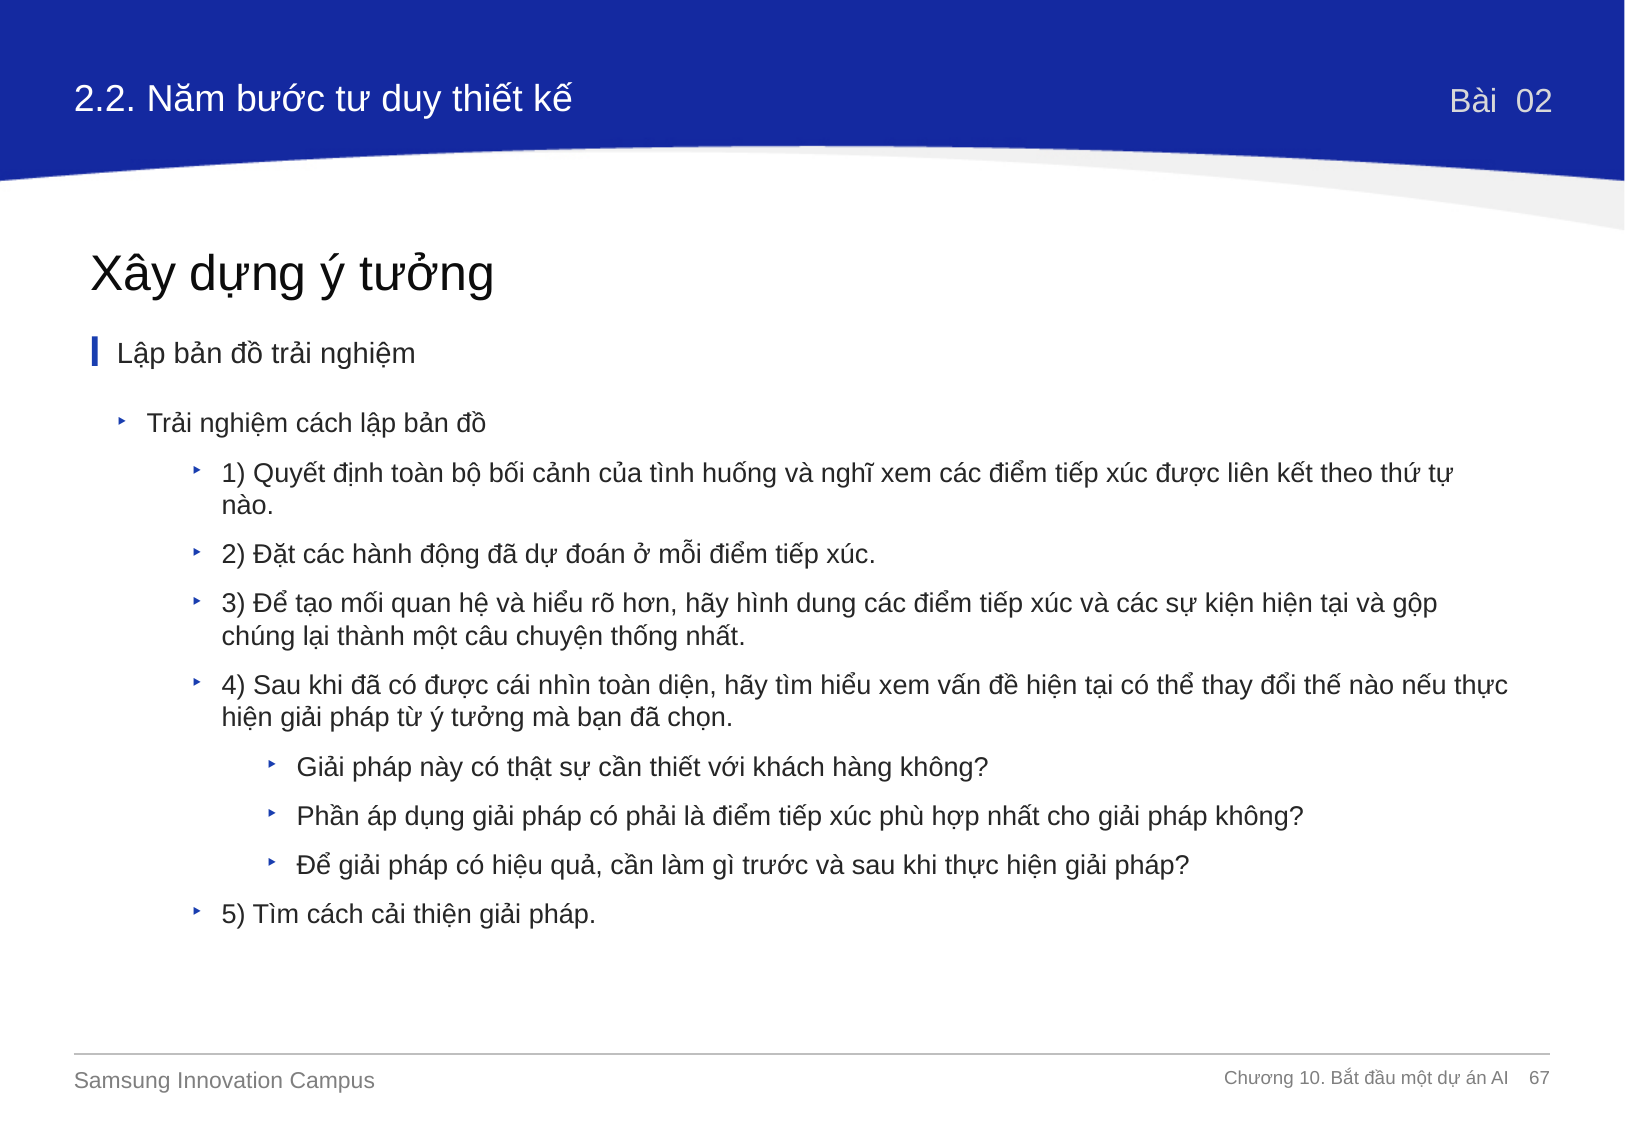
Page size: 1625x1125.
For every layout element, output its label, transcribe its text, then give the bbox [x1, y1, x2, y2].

text_box Trải nghiệm cách lập bản đồ 1) Quyết định toàn bộ bối cảnh của tình huống và nghĩ xem các điểm tiếp xúc được liên kết theo thứ tự nào. 2) Đặt các hành động đã dự đoán ở mỗi điểm tiếp xúc. 3) Để tạo mối quan hệ và hiểu rõ hơn, hãy hình dung các điểm tiếp xúc và các sự kiện hiện tại và gộp chúng lại thành một câu chuyện thống nhất. 4) Sau khi đã có được cái nhìn toàn diện, hãy tìm hiểu xem vấn đề hiện tại có thể thay đổi thế nào nếu thực hiện giải pháp từ ý tưởng mà bạn đã chọn. Giải pháp này có thật sự cần thiết với khách hàng không? Phần áp dụng giải pháp có phải là điểm tiếp xúc phù hợp nhất cho giải pháp không? Để giải pháp có hiệu quả, cần làm gì trước và sau khi thực hiện giải pháp? 5) Tìm cách cải thiện giải pháp. [116, 394, 1533, 941]
text_box Xây dựng ý tưởng [89, 240, 1533, 301]
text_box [73, 73, 1554, 120]
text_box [91, 334, 1533, 371]
picture [0, 0, 1625, 1125]
